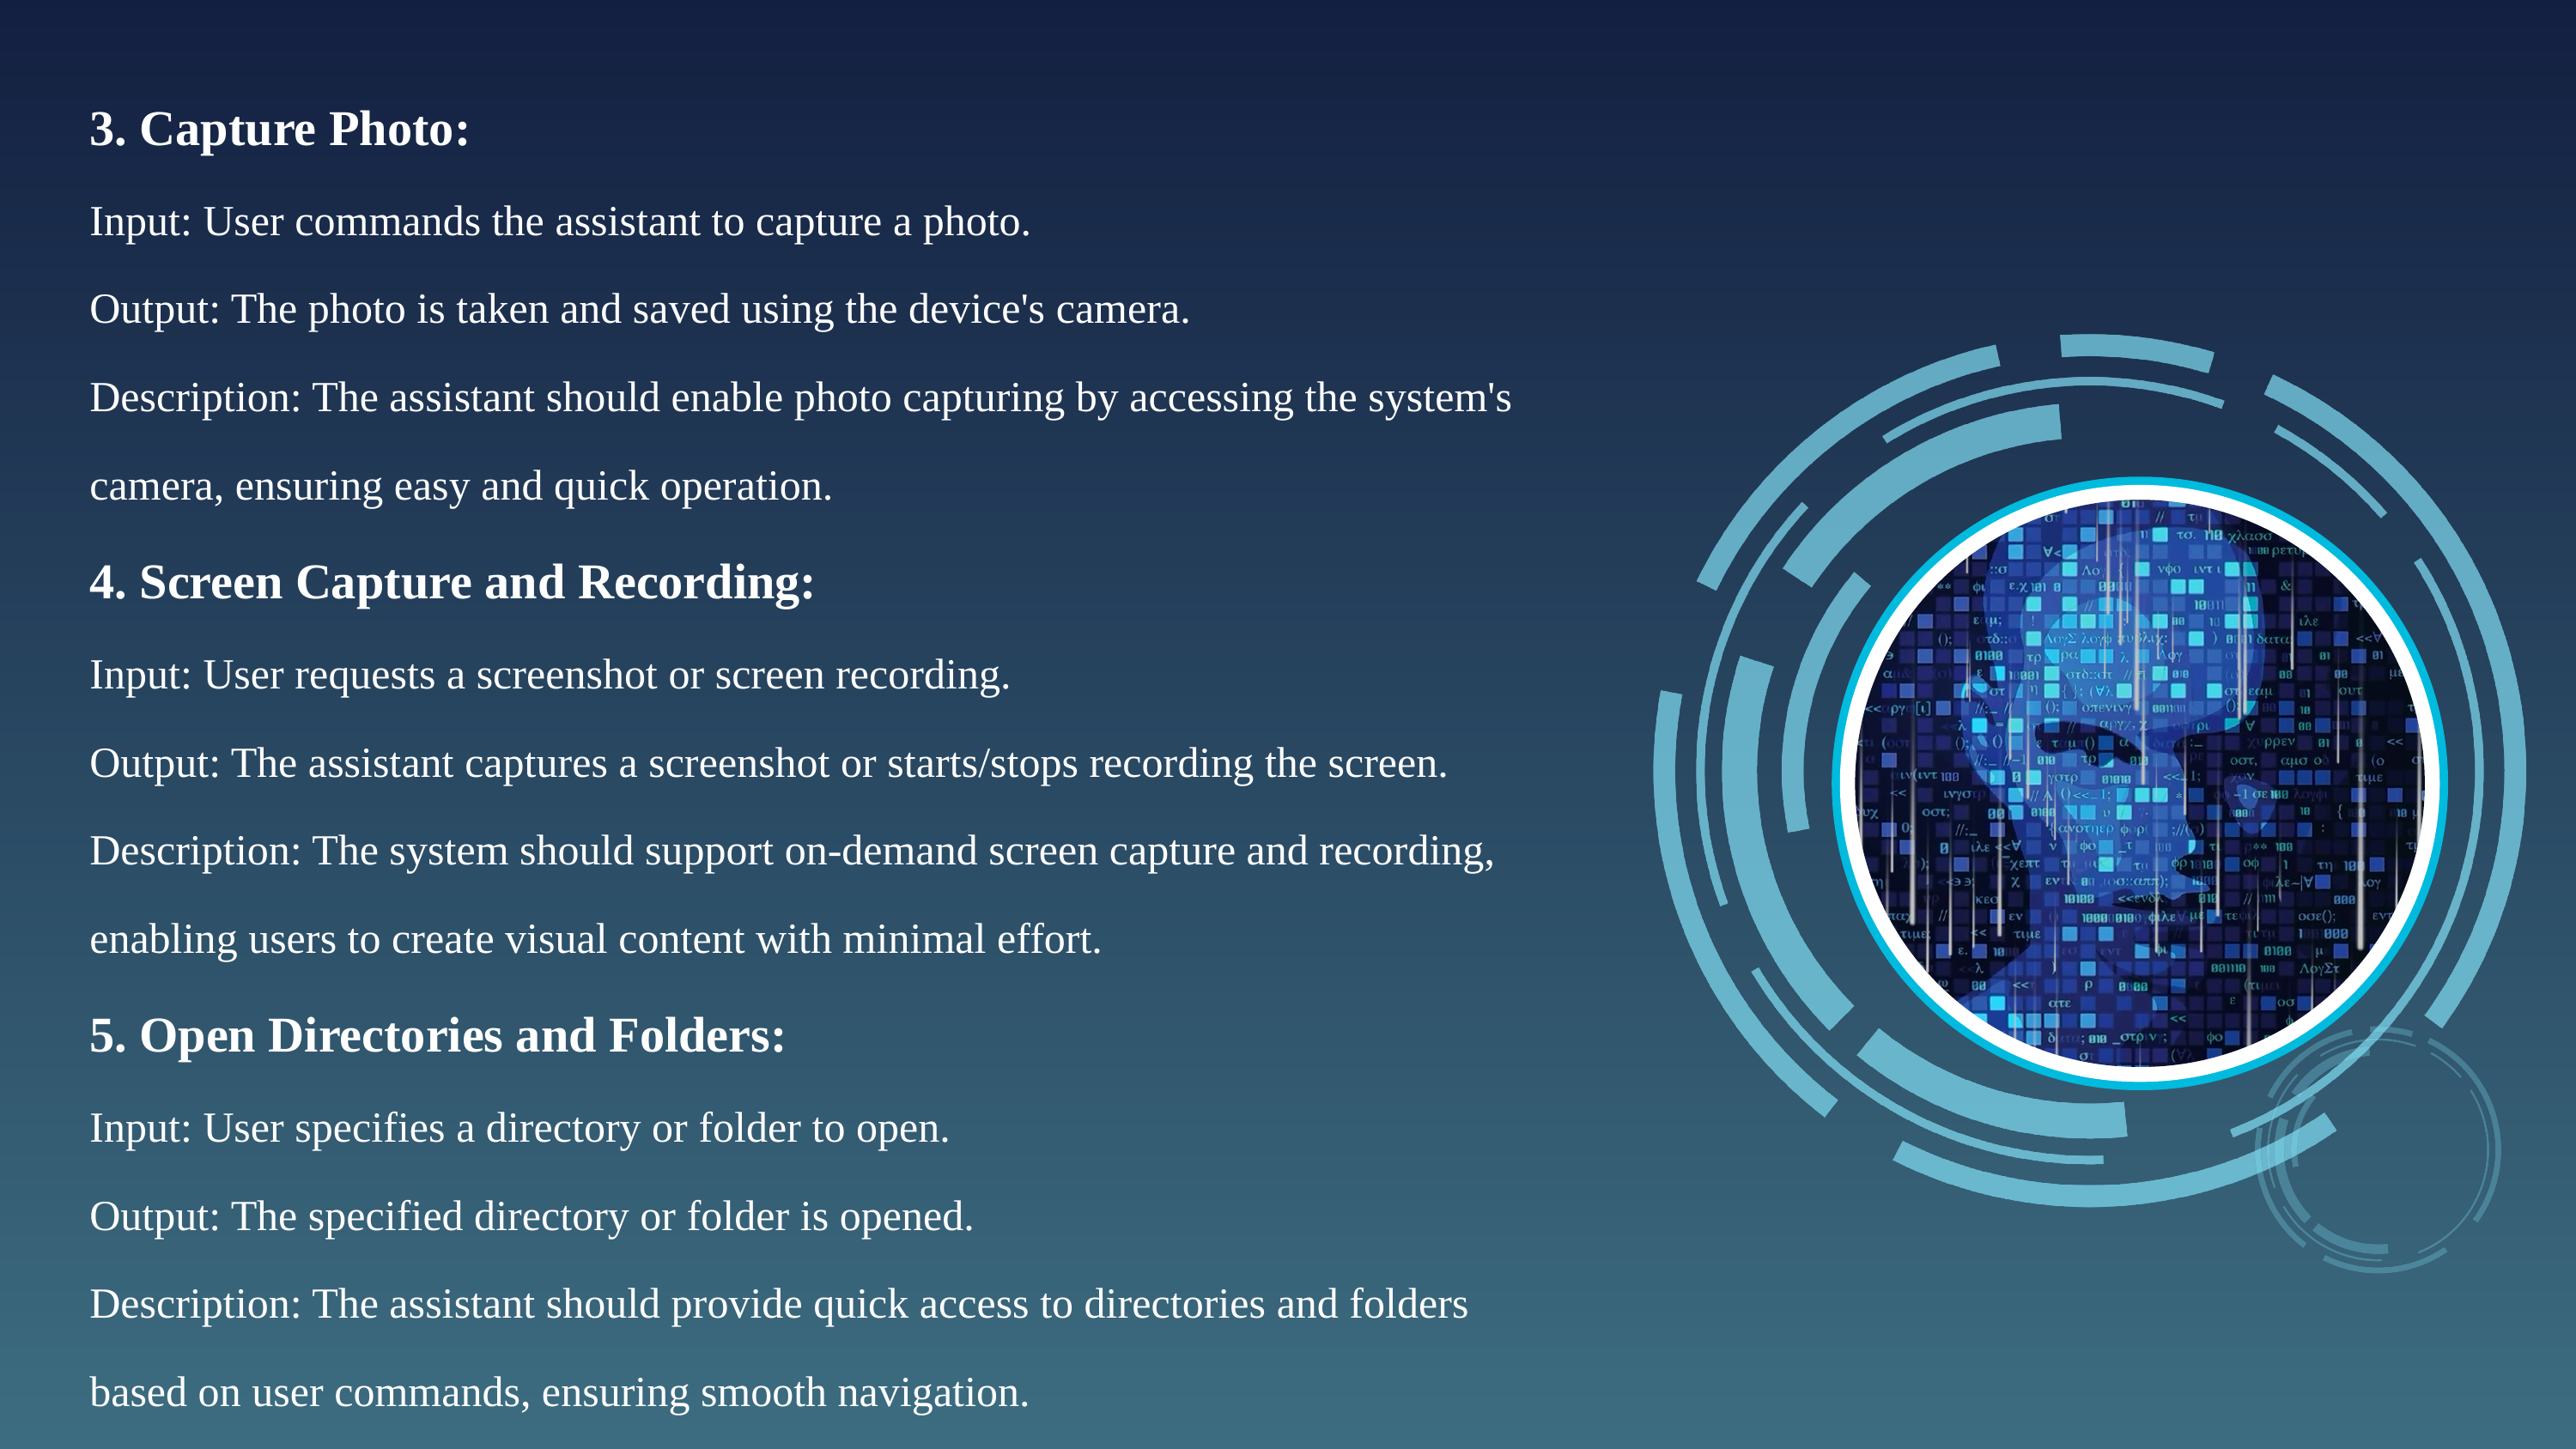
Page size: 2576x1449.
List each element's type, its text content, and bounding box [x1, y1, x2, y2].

text_box [2330, 334, 2538, 1211]
text_box 3. Capture Photo: Input: User commands the assistant to capture a photo. Output: The photo is taken and saved using the device's camera. Description: The assistant should enable photo capturing by accessing the system's camera, ensuring easy and quick operation. 4. Screen Capture and Recording: Input: User requests a screenshot or screen recording. Output: The assistant captures a screenshot or starts/stops recording the screen. Description: The system should support on-demand screen capture and recording, enabling users to create visual content with minimal effort. 5. Open Directories and Folders: Input: User specifies a directory or folder to open. Output: The specified directory or folder is opened. Description: The assistant should provide quick access to directories and folders based on user commands, ensuring smooth navigation. [25, 70, 2330, 1416]
text_box [2251, 1026, 2505, 1275]
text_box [1832, 476, 2447, 1091]
